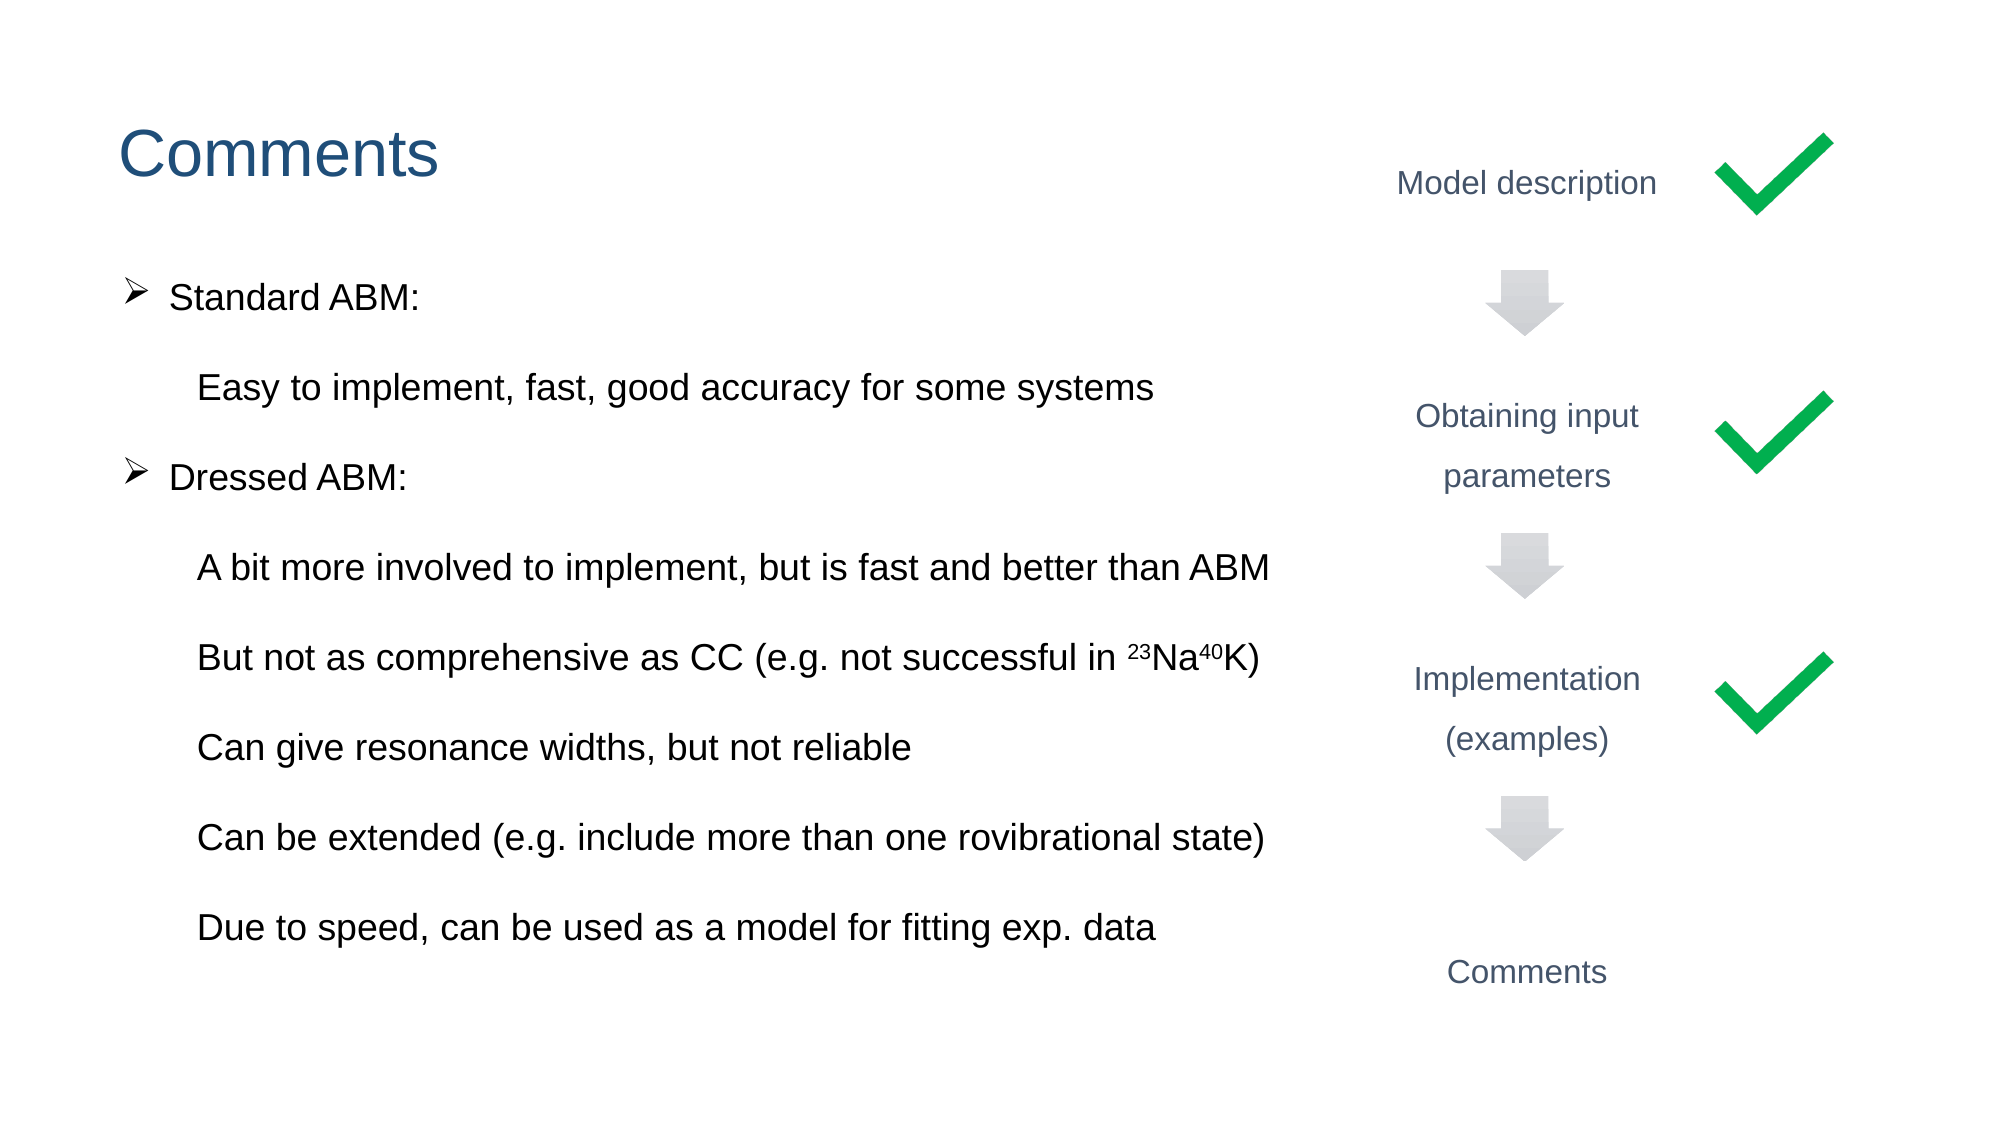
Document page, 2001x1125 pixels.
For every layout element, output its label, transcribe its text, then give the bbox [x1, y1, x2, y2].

picture [1712, 370, 1836, 494]
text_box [1299, 83, 1751, 1049]
picture [1712, 631, 1836, 754]
picture [1712, 112, 1836, 236]
title Comments [103, 64, 1764, 247]
text_box Standard ABM: Easy to implement, fast, good accuracy for some systems Dressed ABM: A bit more involved to implement, but is fast and better than ABM But not as comprehensive as CC (e.g. not successful in 23Na40K) Can give resonance widths, but not reliable Can be extended (e.g. include more than one rovibrational state) Due to speed, can be used as a model for fitting exp. data [107, 220, 1299, 956]
